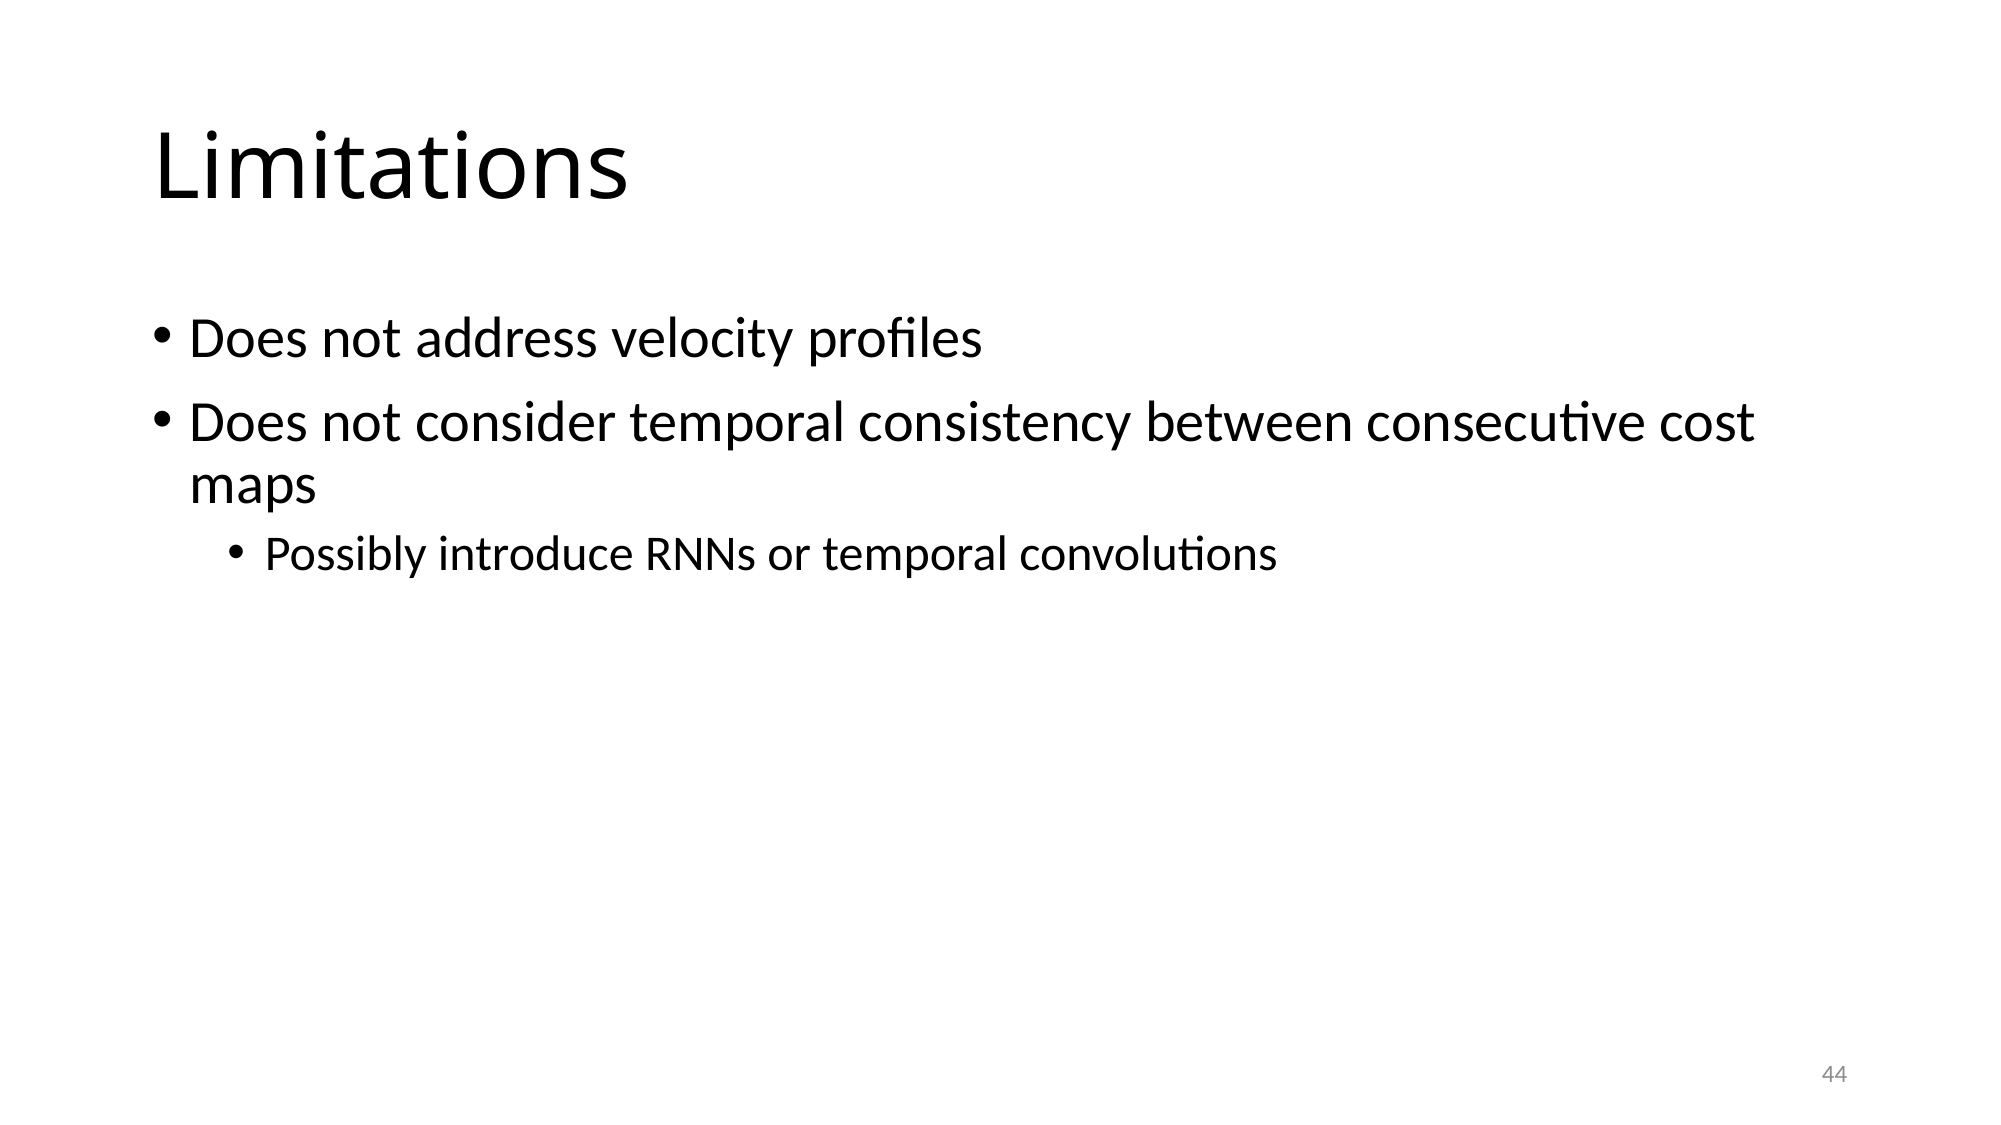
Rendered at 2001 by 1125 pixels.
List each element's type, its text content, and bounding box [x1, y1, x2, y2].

list Does not address velocity profiles Does not consider temporal consistency between consecutive cost maps Possibly introduce RNNs or temporal convolutions [137, 299, 1863, 1014]
title Limitations [137, 59, 1863, 278]
slide_number 44 [1412, 1042, 1863, 1103]
